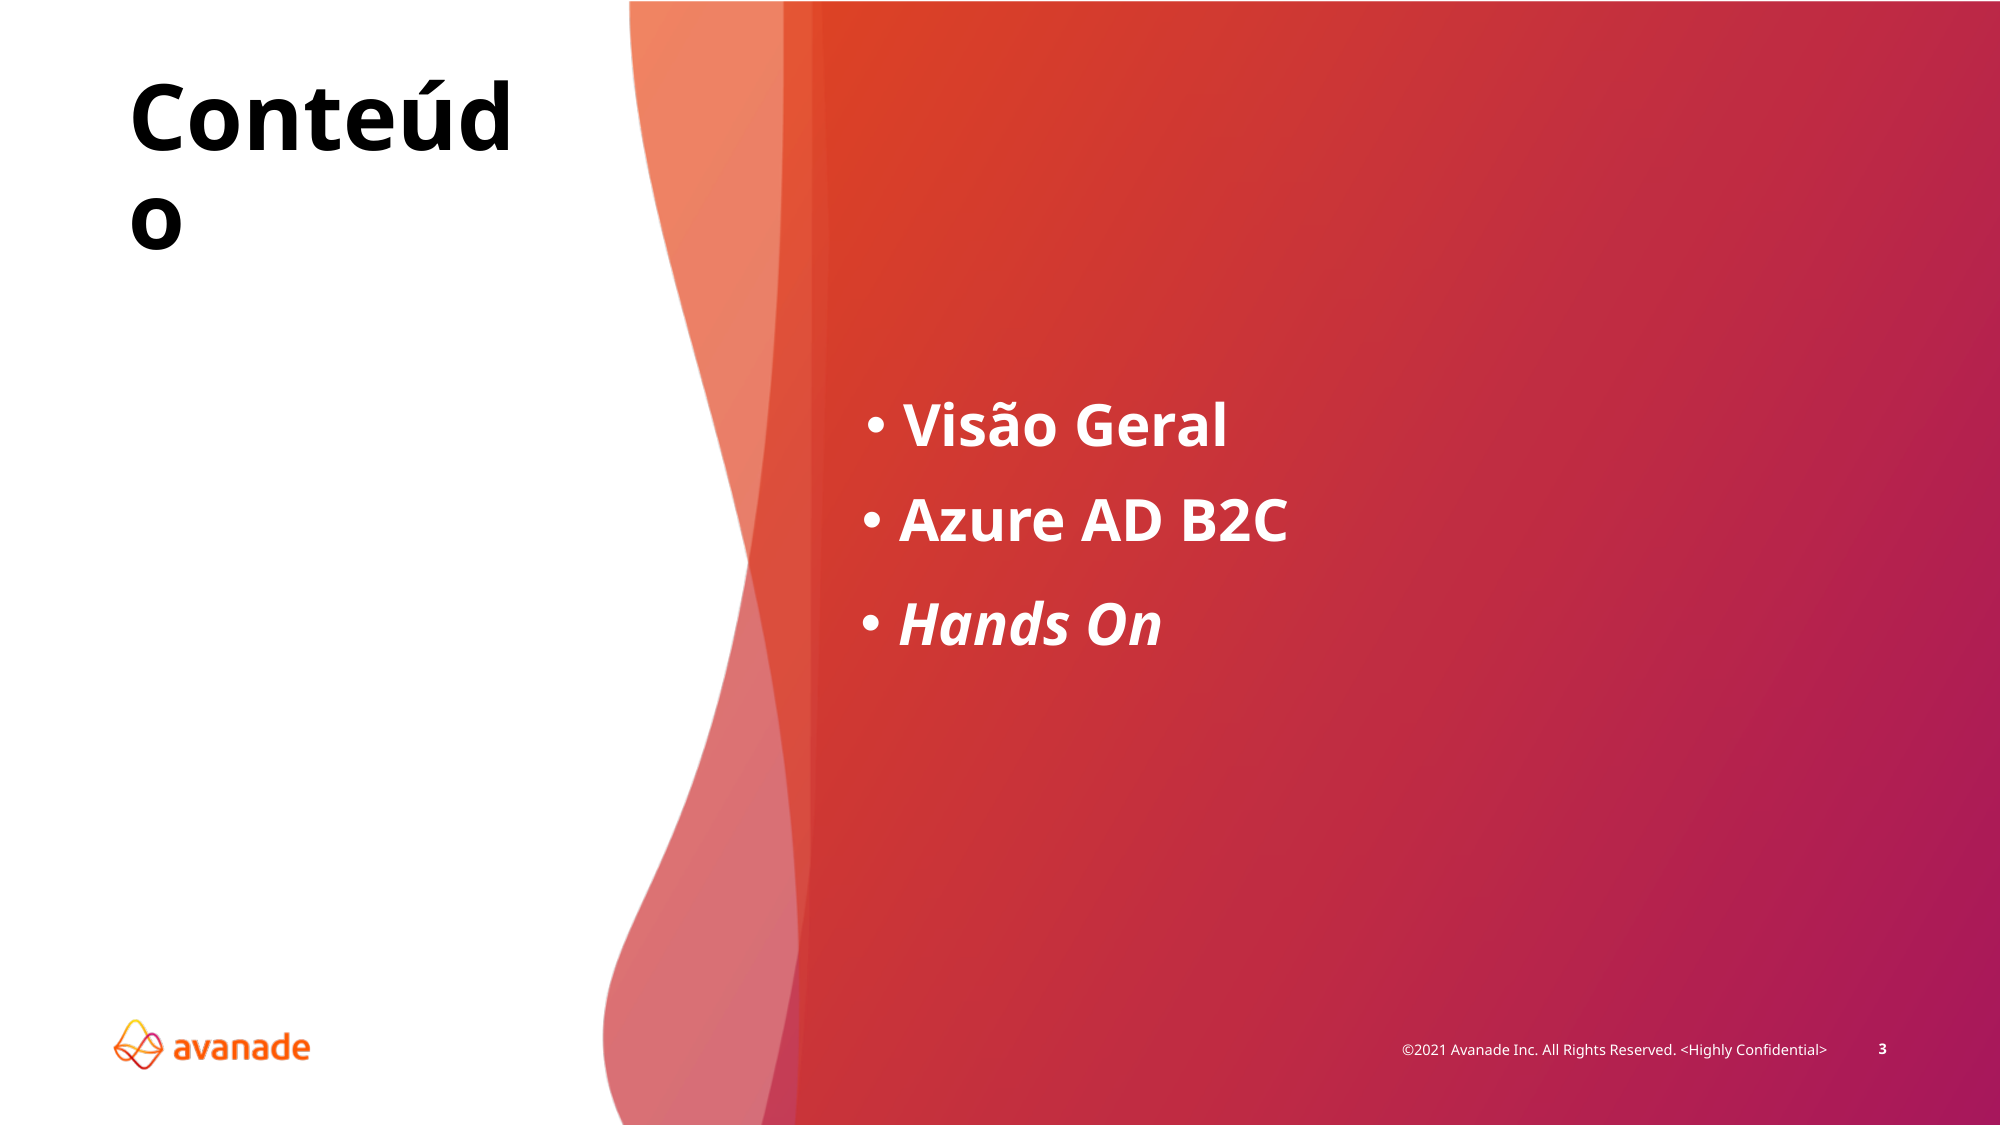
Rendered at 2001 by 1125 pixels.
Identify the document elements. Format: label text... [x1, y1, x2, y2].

text_box Visão Geral [850, 388, 1676, 475]
text_box Hands On [845, 587, 1471, 674]
picture [93, 999, 339, 1090]
text_box Azure AD B2C [846, 484, 1561, 570]
picture [570, 2, 2000, 1125]
list Conteúdo [113, 64, 583, 975]
